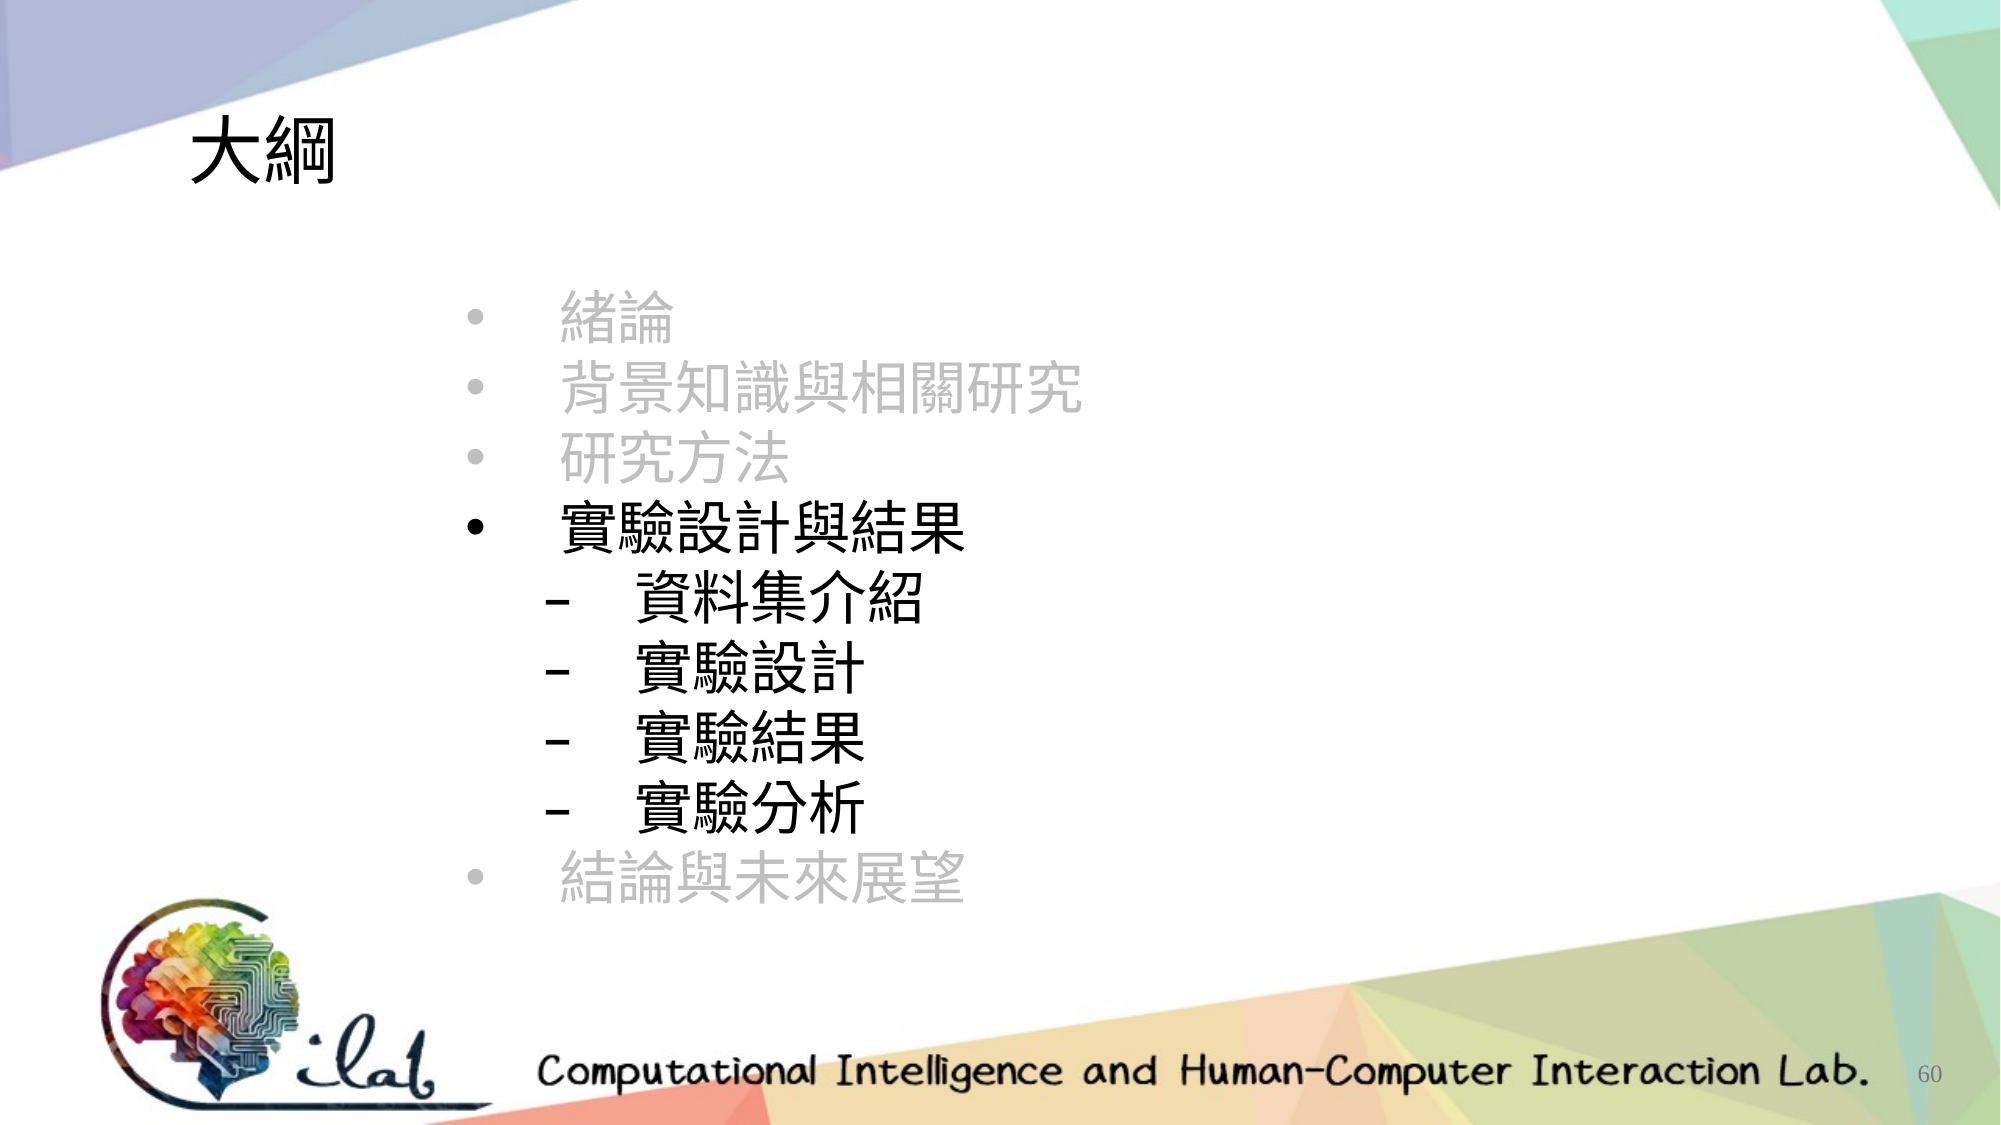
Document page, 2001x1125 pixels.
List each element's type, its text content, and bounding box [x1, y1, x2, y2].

text_box 大綱 [114, 96, 412, 201]
text_box 緒論 背景知識與相關研究 研究方法 實驗設計與結果 資料集介紹 實驗設計 實驗結果 實驗分析 結論與未來展望 [450, 273, 1550, 919]
picture [0, 0, 2001, 1125]
slide_number 60 [1507, 1042, 1958, 1103]
